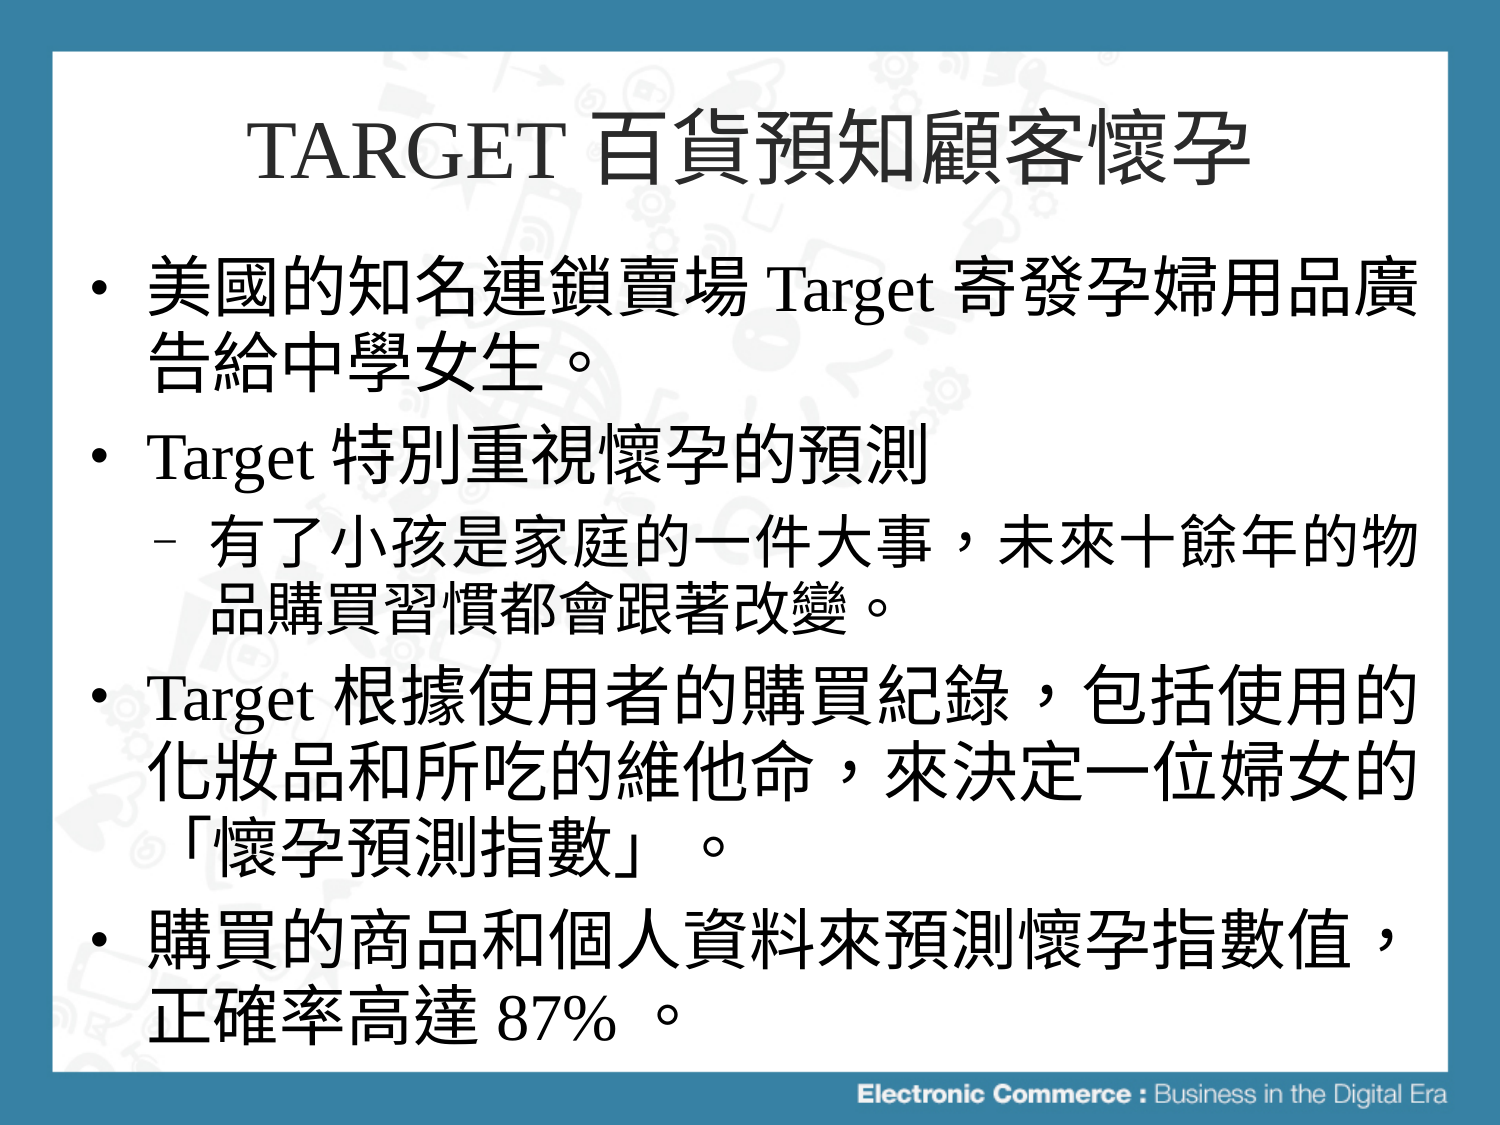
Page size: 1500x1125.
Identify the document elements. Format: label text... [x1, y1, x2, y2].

title Target百貨預知顧客懷孕 [74, 58, 1425, 246]
list 美國的知名連鎖賣場Target寄發孕婦用品廣告給中學女生。 Target特別重視懷孕的預測 有了小孩是家庭的一件大事，未來十餘年的物品購買習慣都會跟著改變。 Target根據使用者的購買紀錄，包括使用的化妝品和所吃的維他命，來決定一位婦女的「懷孕預測指數」。 購買的商品和個人資料來預測懷孕指數值，正確率高達87%。 [75, 243, 1436, 1071]
picture [0, 0, 1500, 1125]
